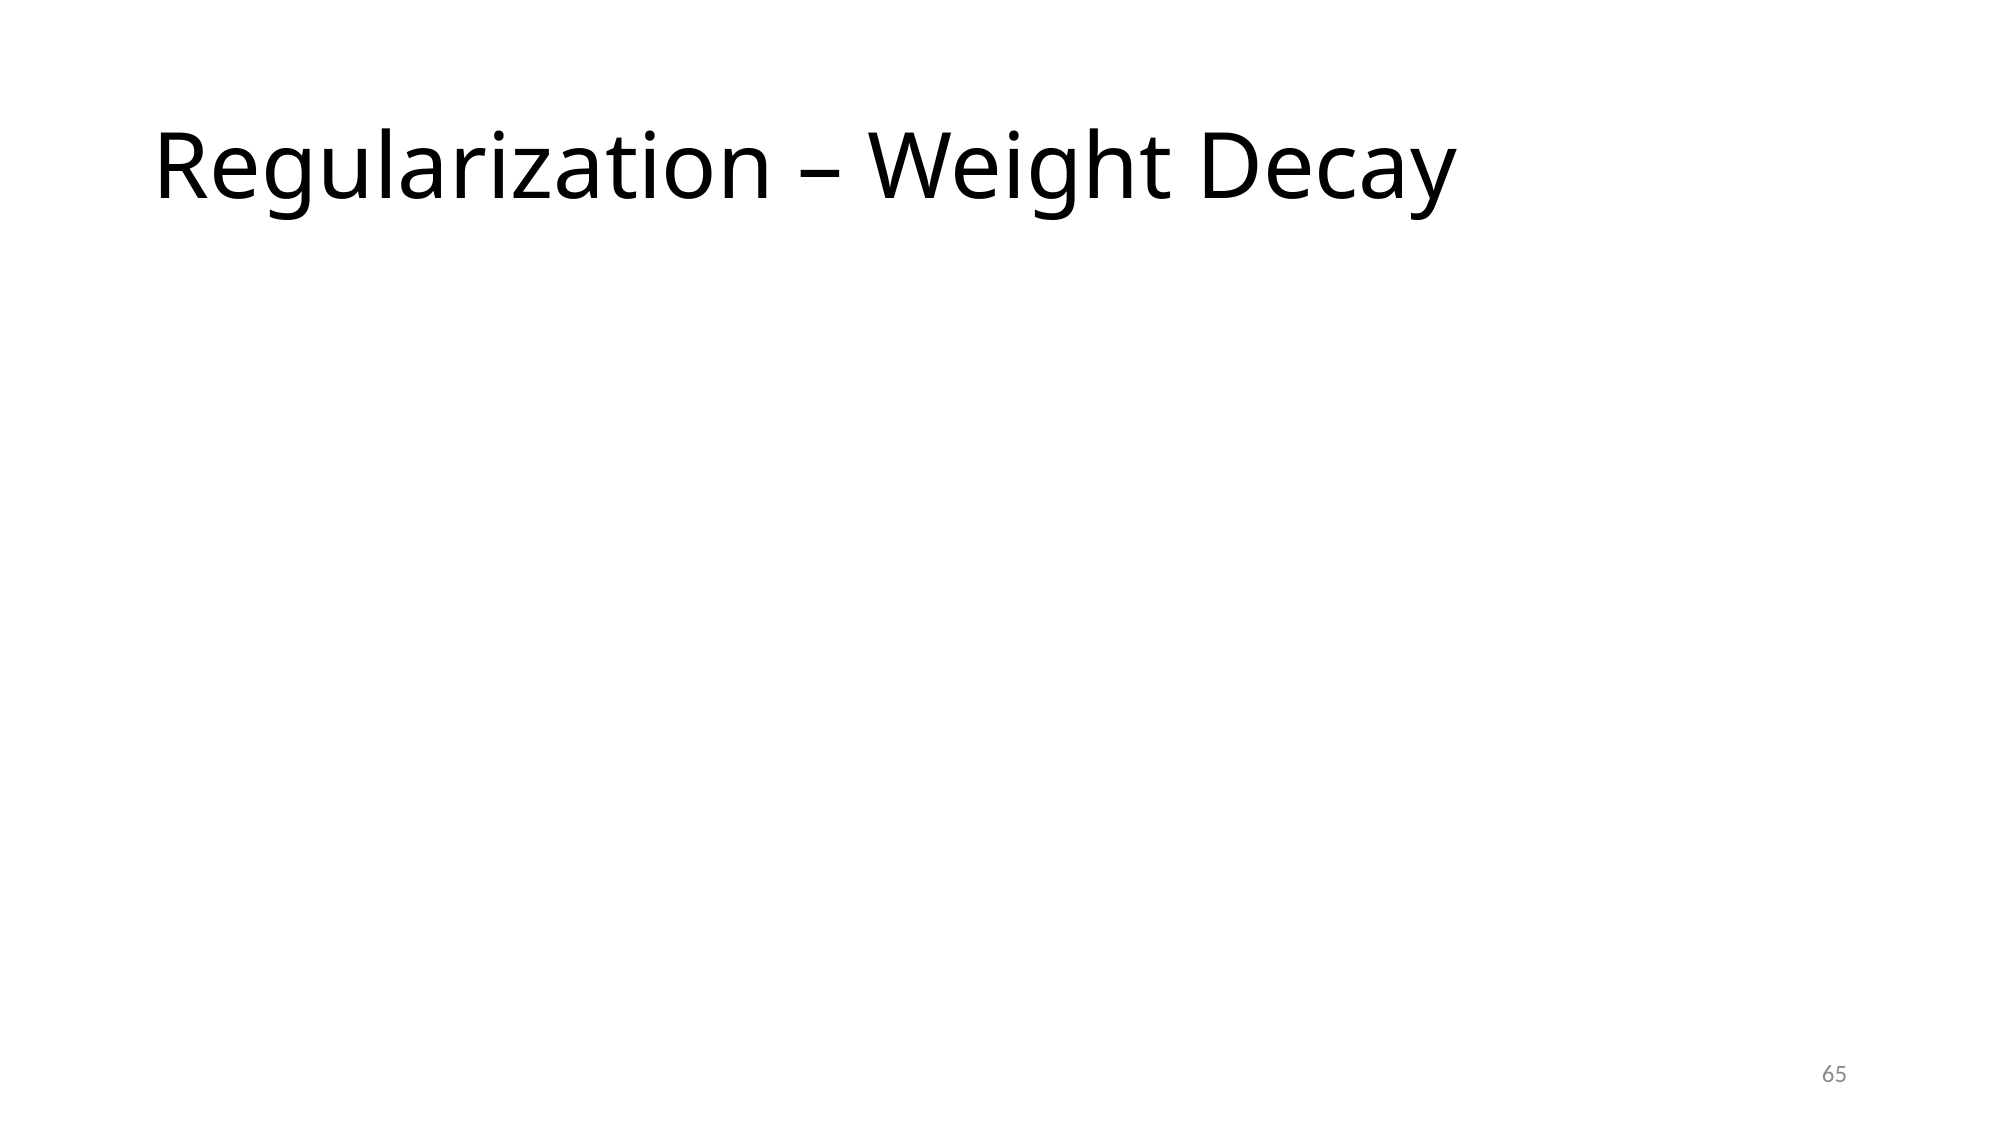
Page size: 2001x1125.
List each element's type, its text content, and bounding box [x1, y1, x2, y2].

title Regularization – Weight Decay [137, 59, 1863, 278]
slide_number 65 [1412, 1042, 1863, 1103]
